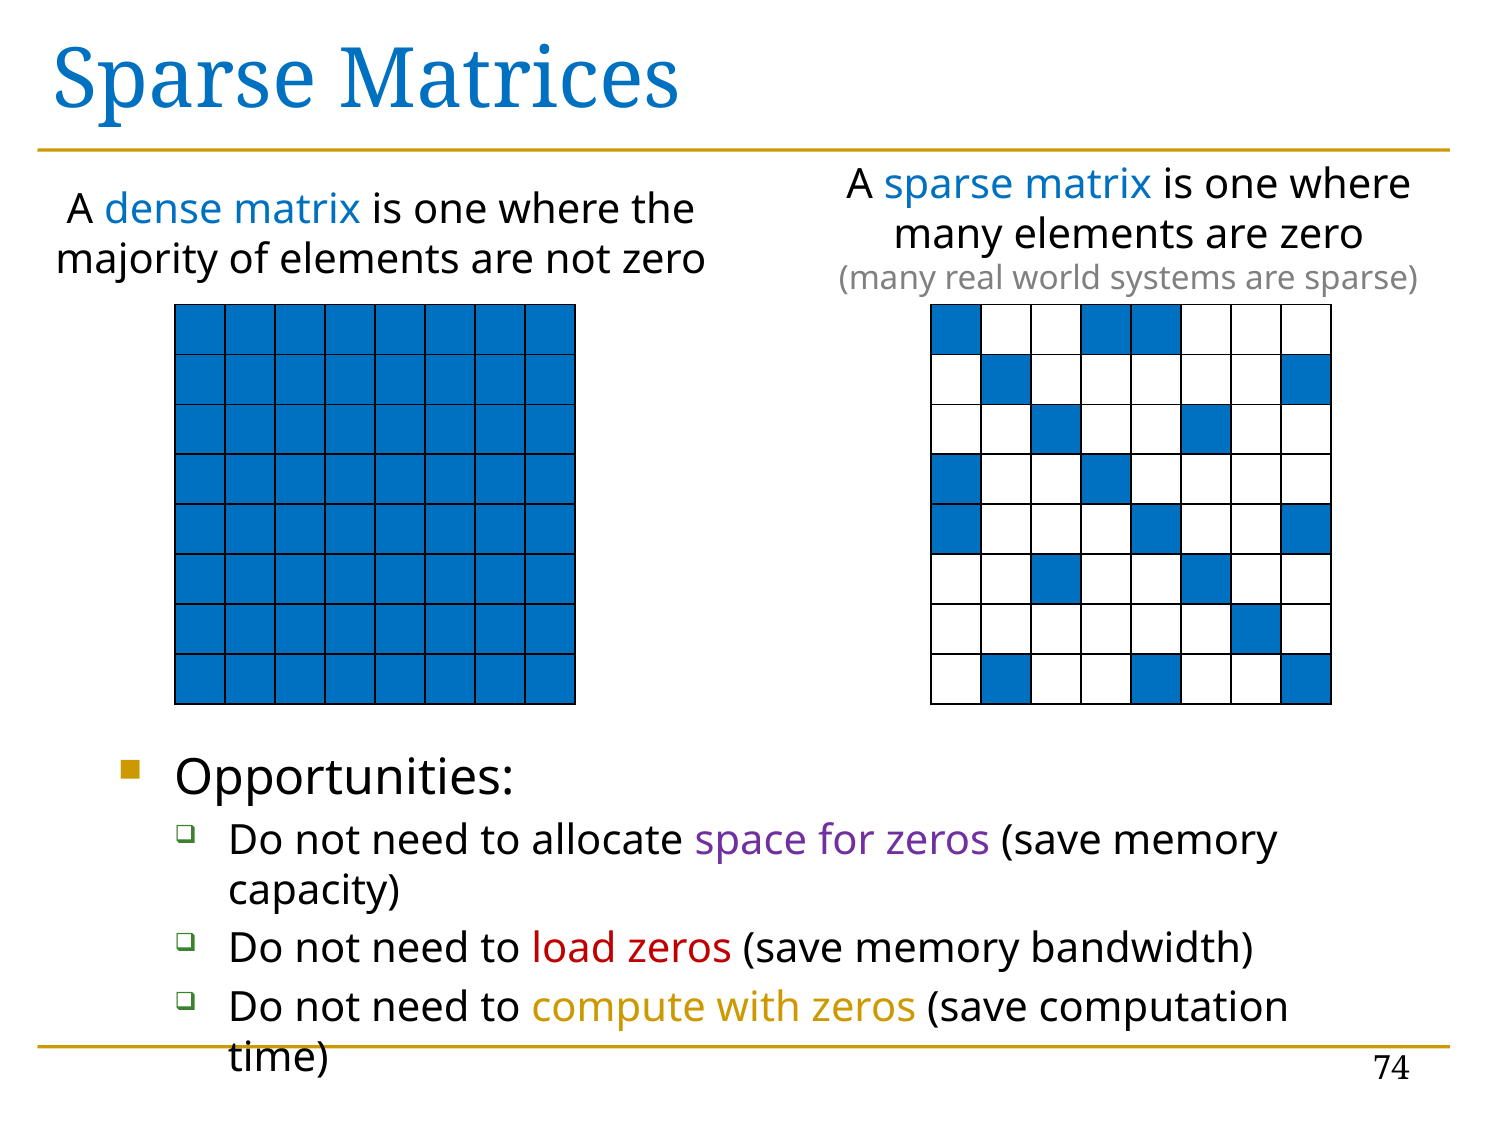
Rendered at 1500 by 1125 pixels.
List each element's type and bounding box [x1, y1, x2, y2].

table_header [526, 305, 574, 354]
table_cell [1132, 455, 1180, 503]
table_cell [226, 455, 274, 503]
table_header [326, 305, 374, 354]
table_cell [1132, 505, 1180, 553]
table_cell [176, 355, 224, 404]
table_cell [526, 555, 574, 603]
table_cell [1082, 555, 1130, 603]
table_cell [932, 605, 980, 653]
table_cell [1082, 405, 1130, 453]
table_cell [226, 655, 274, 703]
table_cell [932, 655, 980, 703]
table_cell [1032, 405, 1080, 453]
table_cell [932, 355, 980, 404]
table_cell [1082, 455, 1130, 503]
table_cell [226, 405, 274, 453]
table_cell [1132, 655, 1180, 703]
table_cell [226, 555, 274, 603]
table_cell [276, 405, 324, 453]
table_cell [276, 355, 324, 404]
table_cell [276, 455, 324, 503]
title [37, 0, 1451, 150]
table_cell [982, 405, 1030, 453]
table_cell [326, 555, 374, 603]
table_cell [1232, 405, 1280, 453]
table_cell [326, 655, 374, 703]
table_cell [932, 405, 980, 453]
table_cell [476, 655, 524, 703]
table_cell [982, 505, 1030, 553]
table_header [276, 305, 324, 354]
table_cell [326, 405, 374, 453]
table_header [932, 305, 980, 354]
table_cell [376, 405, 424, 453]
table_header [1132, 305, 1180, 354]
table_header [1282, 305, 1330, 354]
table_cell [526, 655, 574, 703]
table_cell [1032, 555, 1080, 603]
table_cell [1282, 505, 1330, 553]
table_cell [1182, 555, 1230, 603]
table_cell [176, 605, 224, 653]
table_cell [1282, 455, 1330, 503]
table_cell [426, 655, 474, 703]
table_cell [1232, 355, 1280, 404]
table_cell [276, 605, 324, 653]
table_cell [1032, 605, 1080, 653]
table_cell [226, 355, 274, 404]
table_cell [376, 455, 424, 503]
table_cell [932, 505, 980, 553]
table_cell [1282, 405, 1330, 453]
table_cell [1032, 355, 1080, 404]
table_header [1032, 305, 1080, 354]
table_cell [1282, 655, 1330, 703]
table_cell [326, 455, 374, 503]
table_cell [1282, 355, 1330, 404]
table_cell [1132, 555, 1180, 603]
table_header [426, 305, 474, 354]
table_cell [1082, 655, 1130, 703]
table_cell [1182, 505, 1230, 553]
table_cell [276, 505, 324, 553]
table_cell [932, 455, 980, 503]
table_cell [1232, 605, 1280, 653]
table_header [226, 305, 274, 354]
table_cell [326, 605, 374, 653]
table_cell [526, 505, 574, 553]
table_cell [176, 555, 224, 603]
table_cell [982, 605, 1030, 653]
table_cell [526, 355, 574, 404]
text_box [775, 148, 1483, 304]
text_box [17, 174, 745, 290]
table_cell [426, 405, 474, 453]
table_cell [476, 555, 524, 603]
table_cell [1082, 605, 1130, 653]
table_cell [1082, 355, 1130, 404]
table_cell [1282, 555, 1330, 603]
slide_number [1074, 1023, 1426, 1100]
table_cell [526, 455, 574, 503]
table_cell [176, 655, 224, 703]
table_header [982, 305, 1030, 354]
table_cell [376, 355, 424, 404]
table_cell [1132, 405, 1180, 453]
table_cell [1182, 405, 1230, 453]
table_cell [1032, 455, 1080, 503]
table_cell [1132, 355, 1180, 404]
table_cell [376, 505, 424, 553]
table_header [1182, 305, 1230, 354]
table_header [376, 305, 424, 354]
table_cell [476, 405, 524, 453]
table_cell [276, 555, 324, 603]
table_cell [176, 405, 224, 453]
table_cell [526, 405, 574, 453]
table_cell [326, 355, 374, 404]
table_cell [1082, 505, 1130, 553]
table_cell [982, 355, 1030, 404]
table_cell [932, 555, 980, 603]
table_cell [376, 605, 424, 653]
table_cell [476, 605, 524, 653]
table_cell [226, 605, 274, 653]
table_cell [1182, 355, 1230, 404]
table_cell [526, 605, 574, 653]
table_cell [1232, 505, 1280, 553]
table_cell [476, 355, 524, 404]
table_cell [176, 505, 224, 553]
table_cell [1232, 455, 1280, 503]
table_cell [982, 555, 1030, 603]
table_cell [326, 505, 374, 553]
table_cell [476, 505, 524, 553]
table_cell [426, 505, 474, 553]
table_cell [1182, 605, 1230, 653]
table_cell [276, 655, 324, 703]
table_cell [376, 655, 424, 703]
table_cell [1182, 655, 1230, 703]
table_cell [1032, 505, 1080, 553]
table_header [176, 305, 224, 354]
table_cell [1232, 555, 1280, 603]
table_cell [1232, 655, 1280, 703]
table_cell [226, 505, 274, 553]
table_cell [426, 455, 474, 503]
table_header [1232, 305, 1280, 354]
table_cell [982, 655, 1030, 703]
table_cell [176, 455, 224, 503]
table_cell [1282, 605, 1330, 653]
table_cell [426, 555, 474, 603]
table_cell [376, 555, 424, 603]
table_cell [1032, 655, 1080, 703]
table_cell [1132, 605, 1180, 653]
table_cell [426, 605, 474, 653]
table_header [1082, 305, 1130, 354]
list [102, 736, 1398, 1047]
table_cell [982, 455, 1030, 503]
table_cell [1182, 455, 1230, 503]
table_cell [476, 455, 524, 503]
table_cell [426, 355, 474, 404]
table_header [476, 305, 524, 354]
